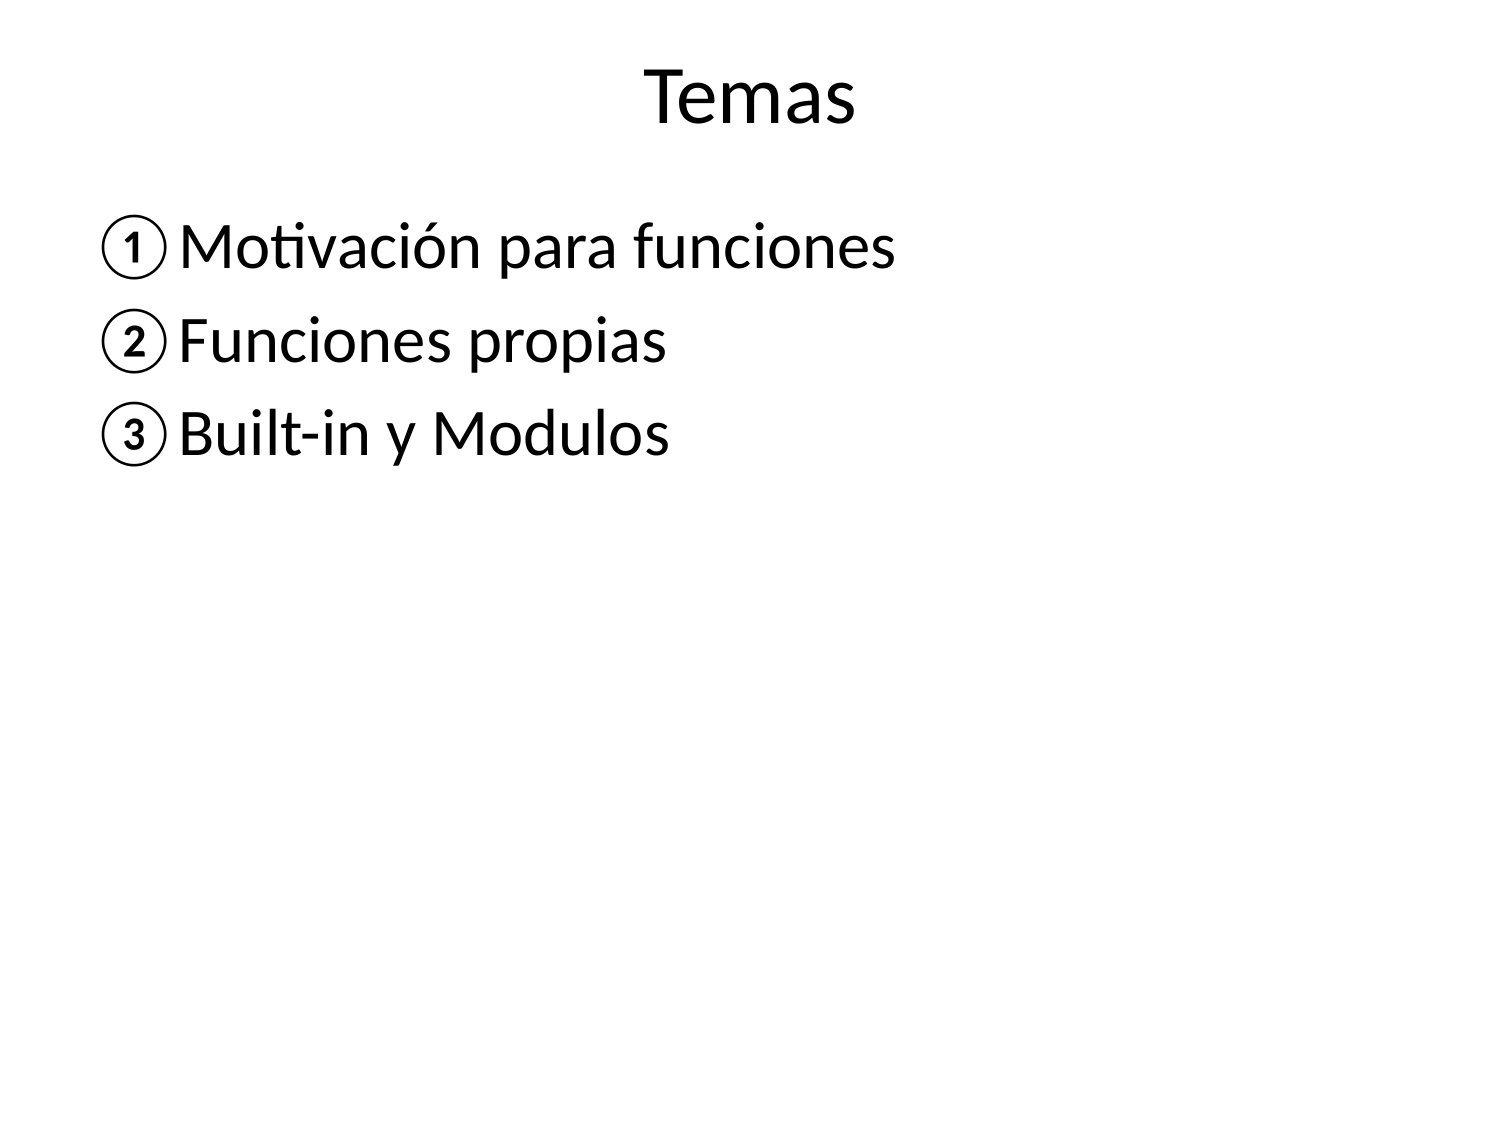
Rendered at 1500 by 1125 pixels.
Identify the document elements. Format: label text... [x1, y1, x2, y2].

title Temas [75, 15, 1425, 165]
list Motivación para funciones Funciones propias Built-in y Modulos [75, 194, 1425, 1005]
